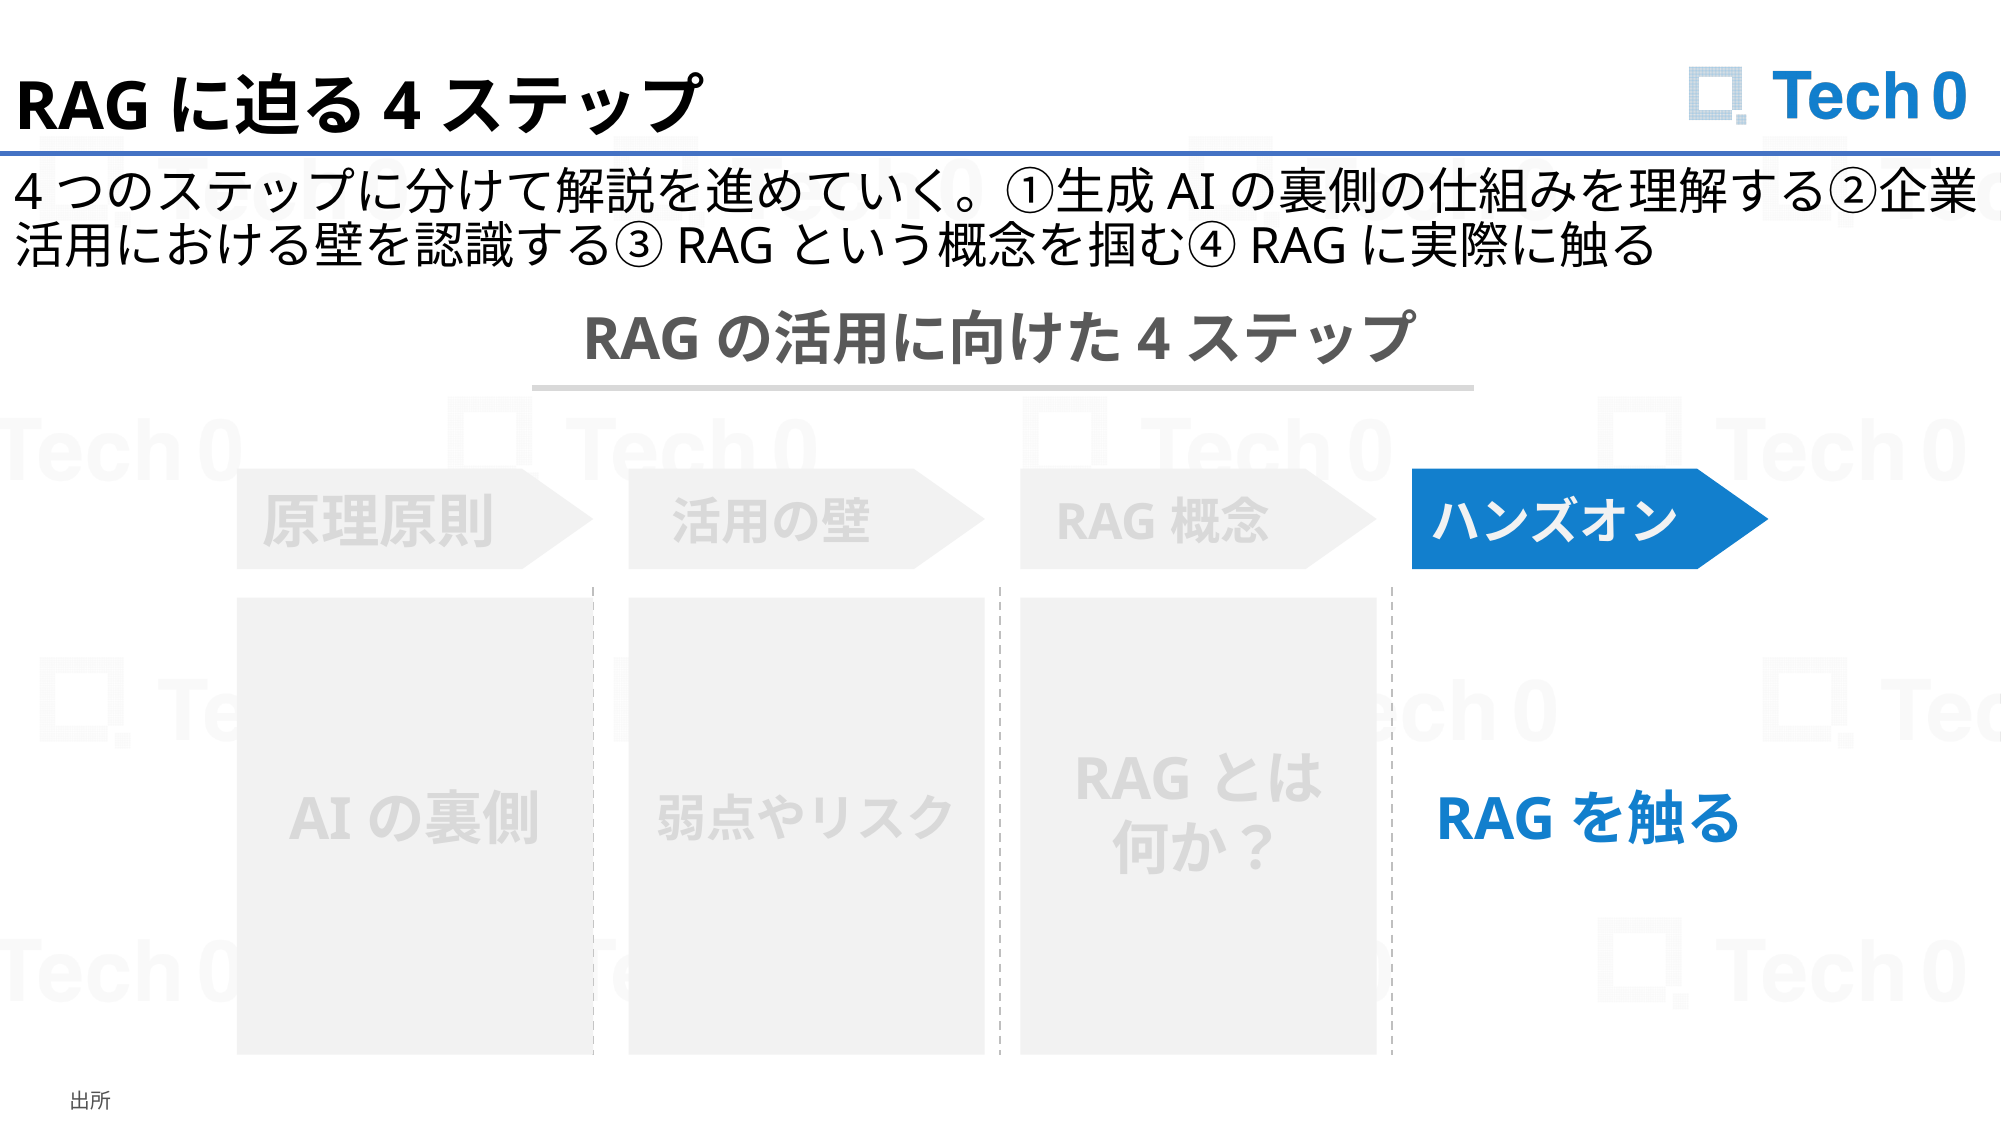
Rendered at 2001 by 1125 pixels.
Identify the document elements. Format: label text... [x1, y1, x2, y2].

text_box ハンズオン [1411, 467, 1771, 571]
text_box 弱点やリスク [628, 597, 986, 1056]
text_box 原理原則 [235, 467, 596, 571]
text_box RAGの活用に向けた4ステップ [89, 277, 1911, 395]
list RAGに迫る4ステップ [0, 0, 2000, 152]
text_box 活用の壁 [627, 467, 987, 571]
list 4つのステップに分けて解説を進めていく。①生成AIの裏側の仕組みを理解する②企業活用における壁を認識する③RAGという概念を掴む④RAGに実際に触る [0, 159, 2000, 276]
text_box RAG概念 [1019, 467, 1379, 571]
text_box RAGを触る [1411, 597, 1769, 1056]
text_box AIの裏側 [236, 597, 594, 1056]
text_box RAGとは 何か？ [1019, 597, 1378, 1056]
